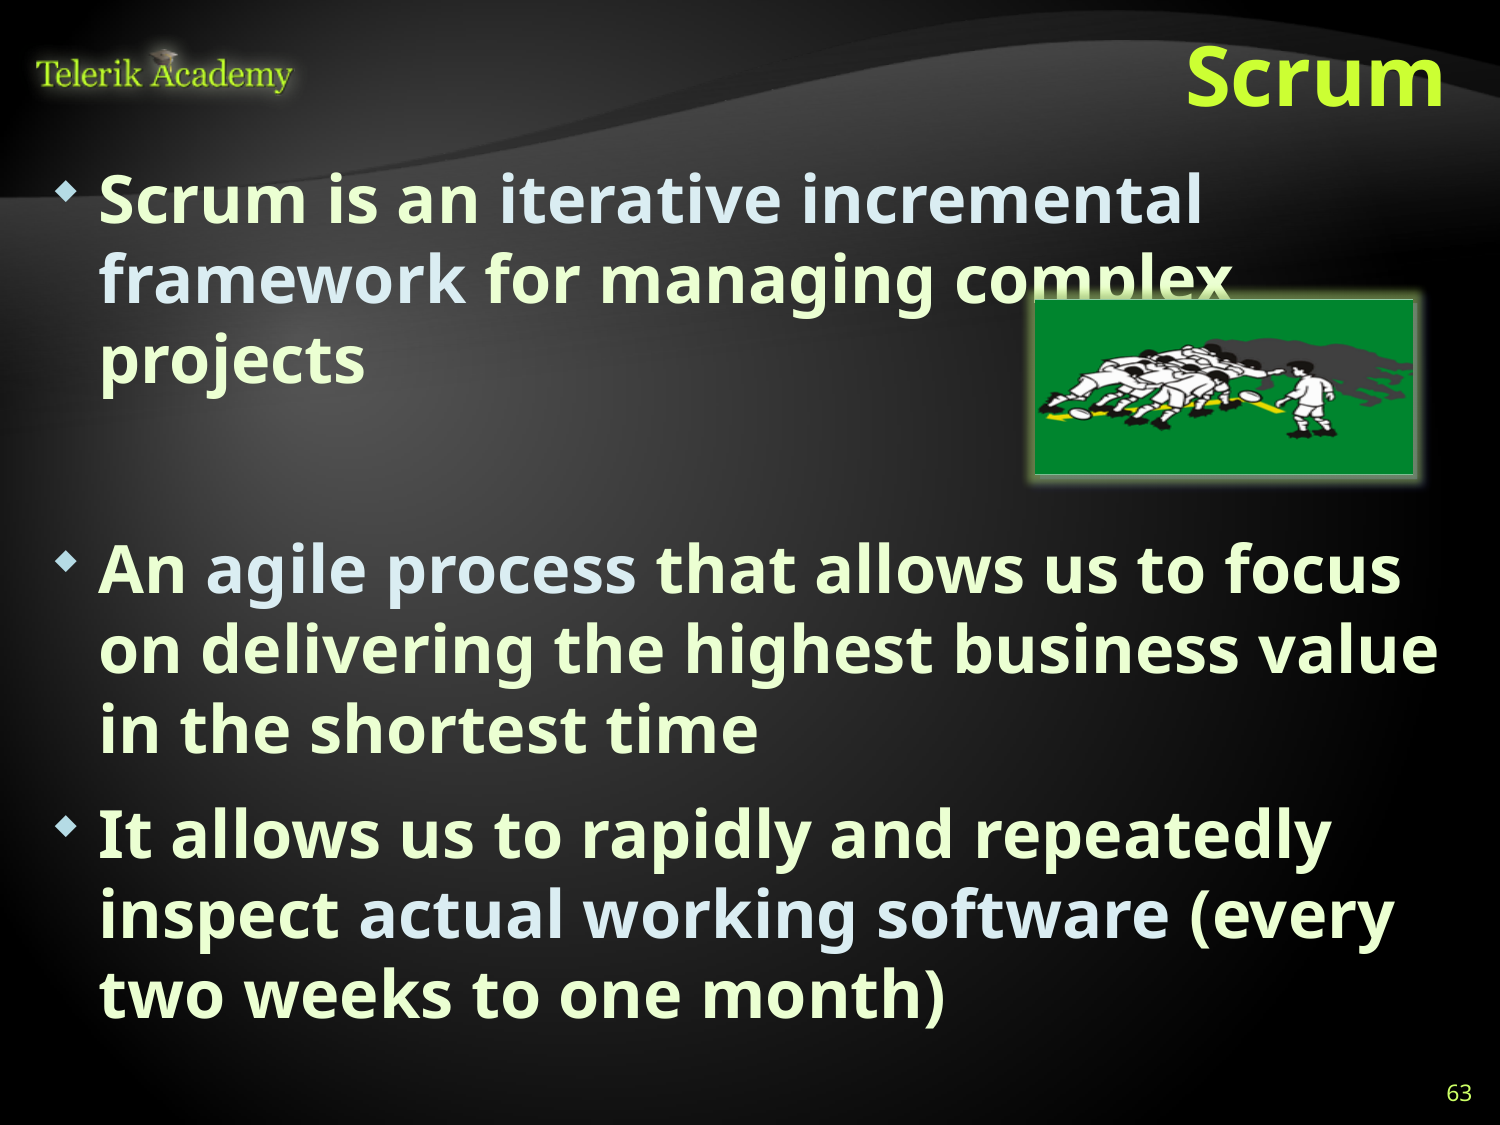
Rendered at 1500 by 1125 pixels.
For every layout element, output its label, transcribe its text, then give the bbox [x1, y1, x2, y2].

picture [0, 0, 1500, 1125]
list Scrum is an iterative incremental framework for managing complex projects An agile process that allows us to focus on delivering the highest business value in the shortest time It allows us to rapidly and repeatedly inspect actual working software (every two weeks to one month) [37, 149, 1463, 1100]
title Scrum [300, 12, 1463, 149]
slide_number 63 [1412, 1074, 1488, 1113]
